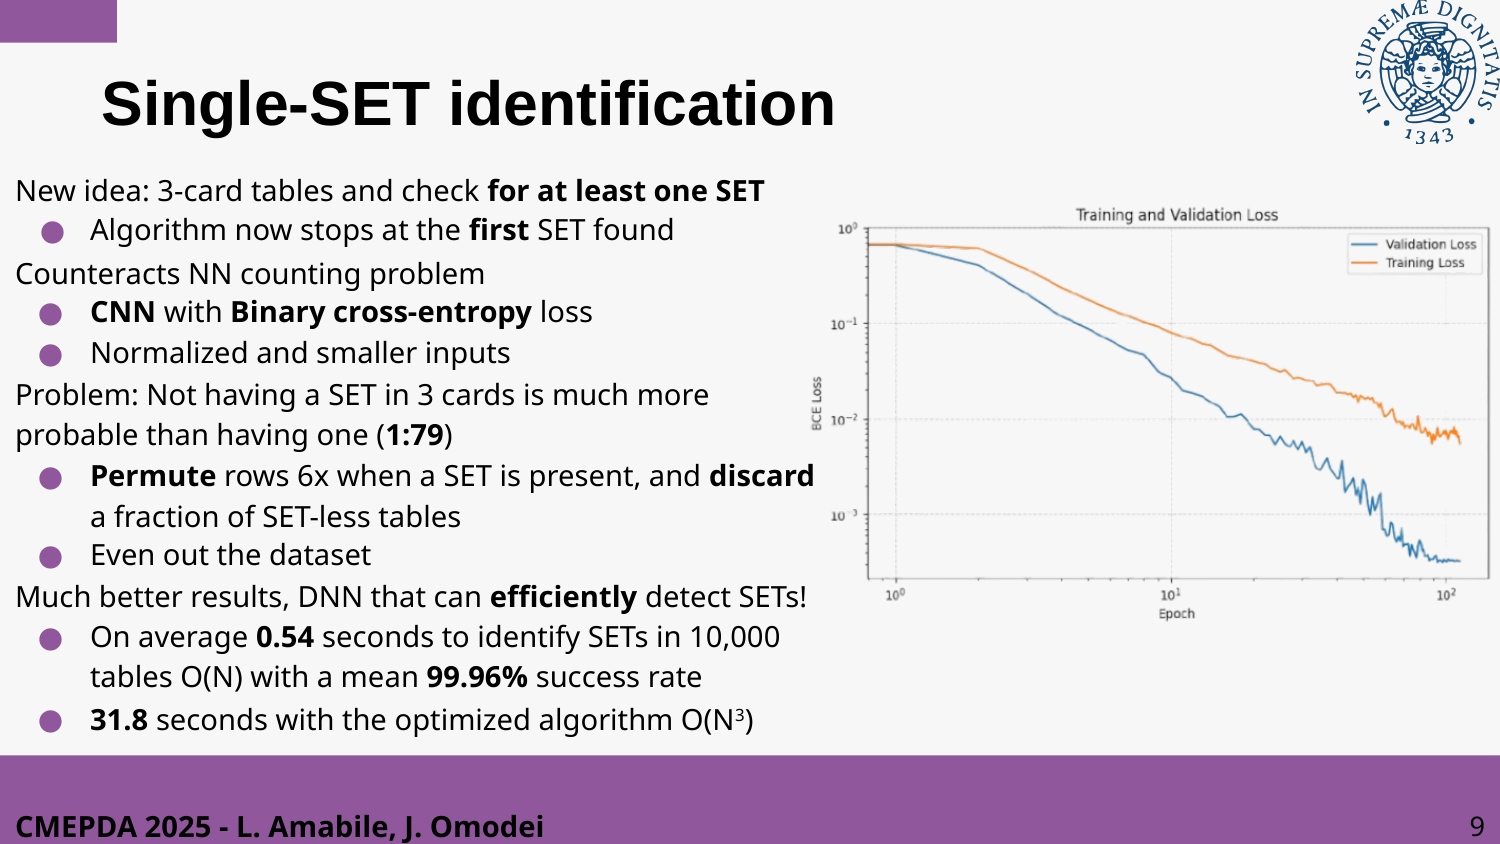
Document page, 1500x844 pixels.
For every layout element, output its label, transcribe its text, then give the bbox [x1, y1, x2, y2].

picture [1356, 0, 1500, 144]
subtitle Problem: Not having a SET in 3 cards is much more probable than having one (1:79) [0, 355, 794, 437]
subtitle CNN with Binary cross-entropy loss [0, 273, 794, 314]
subtitle New idea: 3-card tables and check for at least one SET [0, 152, 839, 191]
subtitle Much better results, DNN that can efficiently detect SETs! [0, 557, 794, 598]
picture [799, 195, 1500, 634]
subtitle 31.8 seconds with the optimized algorithm O(N3) [0, 680, 839, 787]
subtitle Algorithm now stops at the first SET found [0, 191, 839, 234]
slide_number ‹#› [1410, 794, 1500, 844]
subtitle On average 0.54 seconds to identify SETs in 10,000 tables O(N) with a mean 99.96% success rate [0, 598, 839, 680]
subtitle Normalized and smaller inputs [0, 314, 794, 355]
subtitle Permute rows 6x when a SET is present, and discard a fraction of SET-less tables [0, 437, 794, 516]
text_box Single-SET identification [86, 48, 863, 154]
subtitle Even out the dataset [0, 516, 794, 557]
subtitle Counteracts NN counting problem [0, 234, 794, 273]
